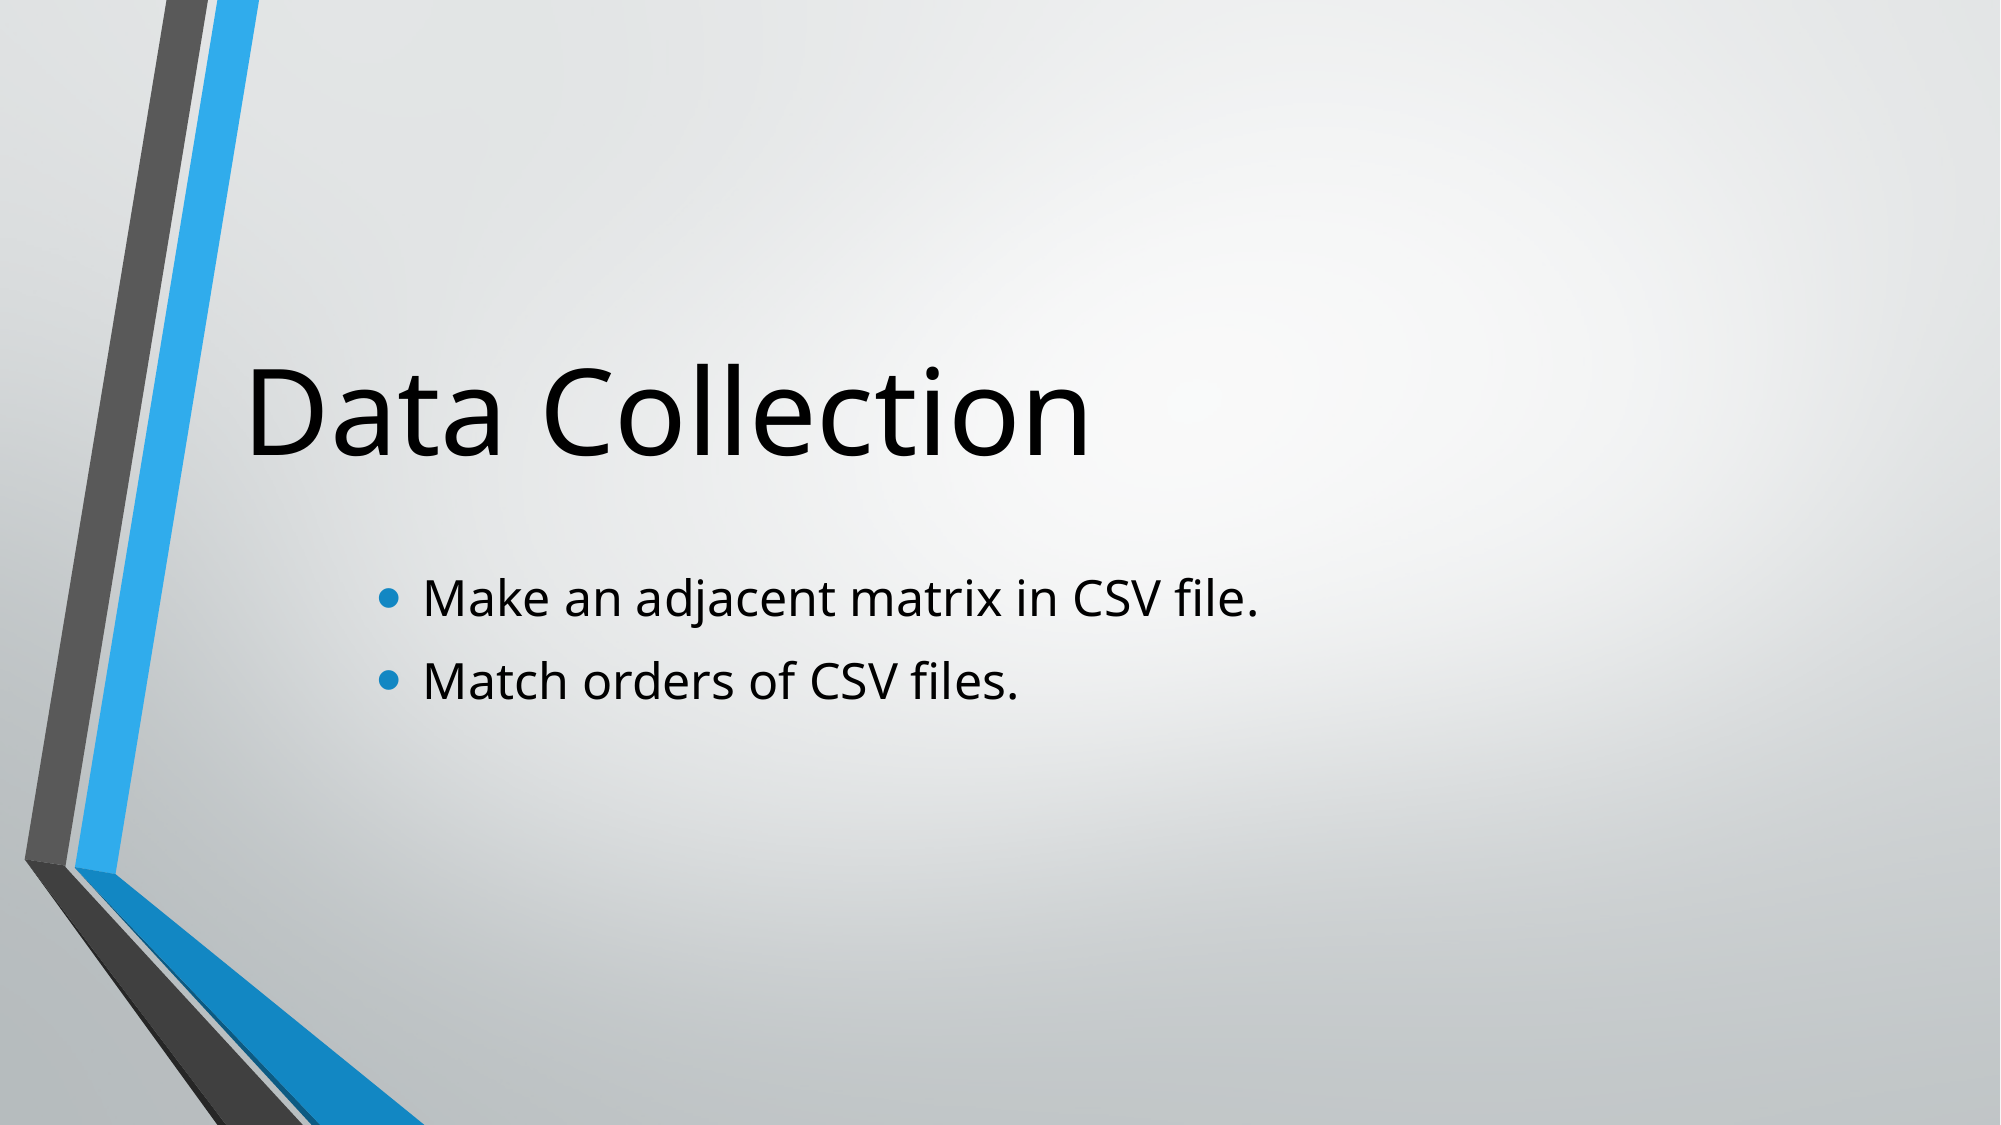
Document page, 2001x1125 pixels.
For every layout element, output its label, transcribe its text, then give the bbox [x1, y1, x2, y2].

list Make an adjacent matrix in CSV file. Match orders of CSV files. [361, 417, 1841, 859]
title Data Collection [210, 320, 1111, 487]
